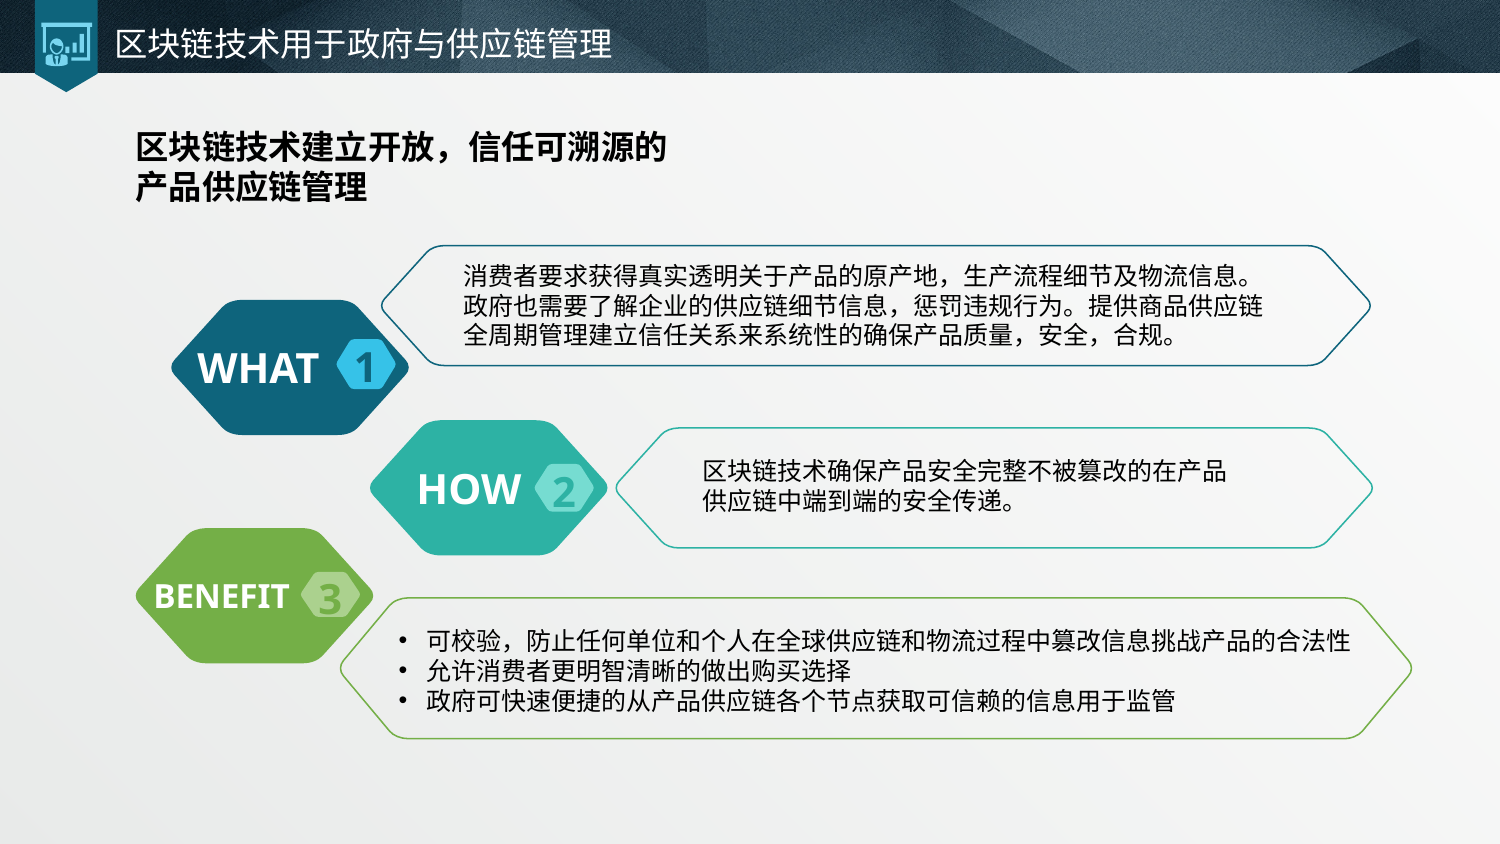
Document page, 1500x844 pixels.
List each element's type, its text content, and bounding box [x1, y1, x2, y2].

text_box [338, 595, 1382, 741]
title 区块链技术用于政府与供应链管理 [99, 20, 845, 66]
text_box [400, 353, 409, 381]
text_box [300, 571, 361, 618]
picture [0, 0, 34, 73]
text_box HOW [399, 462, 535, 513]
text_box [171, 347, 186, 388]
text_box 消费者要求获得真实透明关于产品的原产地，生产流程细节及物流信息。政府也需要了解企业的供应链细节信息，惩罚违规行为。提供商品供应链全周期管理建立信任关系来系统性的确保产品质量，安全，合规。 [463, 260, 1289, 350]
text_box [190, 393, 379, 436]
text_box 区块链技术确保产品安全完整不被篡改的在产品供应链中端到端的安全传递。 [702, 455, 1243, 516]
picture [98, 0, 1500, 73]
text_box [190, 299, 385, 343]
text_box [379, 243, 1373, 368]
text_box [599, 474, 608, 502]
text_box [45, 38, 70, 67]
text_box 区块链技术建立开放，信任可溯源的产品供应链管理 [135, 126, 691, 207]
text_box [41, 22, 93, 61]
text_box [369, 420, 588, 556]
text_box 可校验，防止任何单位和个人在全球供应链和物流过程中篡改信息挑战产品的合法性 允许消费者更明智清晰的做出购买选择 政府可快速便捷的从产品供应链各个节点获取可信赖的信息用于监管 [398, 625, 1393, 716]
text_box [365, 582, 374, 609]
text_box BENEFIT [153, 575, 296, 616]
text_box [534, 463, 595, 512]
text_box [336, 338, 396, 396]
text_box [135, 528, 354, 664]
text_box [1393, 638, 1414, 698]
text_box WHAT [186, 342, 331, 393]
text_box [614, 425, 1375, 551]
